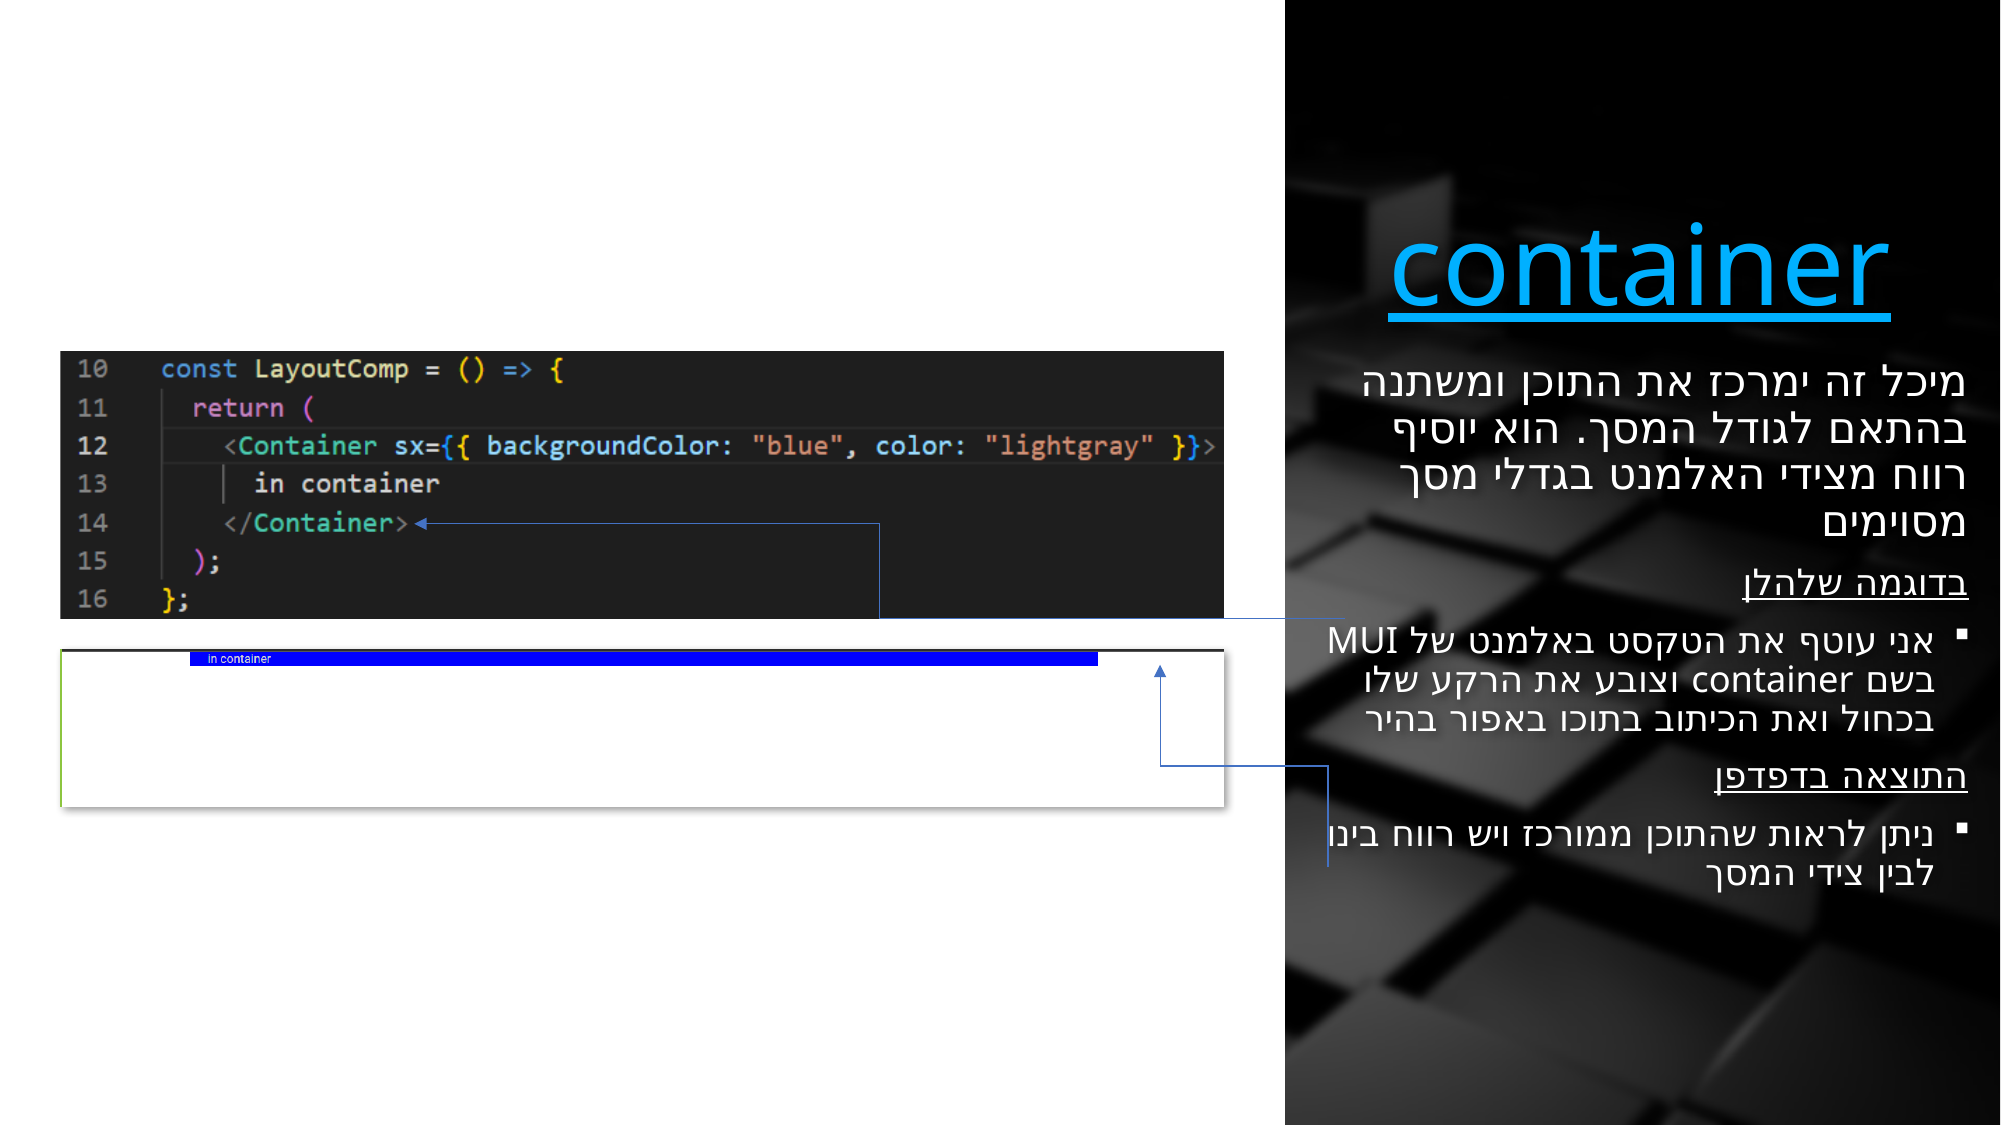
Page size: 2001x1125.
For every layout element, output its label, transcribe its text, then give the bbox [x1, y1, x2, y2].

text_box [414, 523, 1345, 619]
picture [60, 649, 1224, 807]
list מיכל זה ימרכז את התוכן ומשתנה בהתאם לגודל המסך. הוא יוסיף רווח מצידי האלמנט בגדלי מסך מסוימים בדוגמה שלהלן אני עוטף את הטקסט באלמנט של MUI בשם container וצובע את הרקע שלו בכחול ואת הכיתוב בתוכו באפור בהיר התוצאה בדפדפן ניתן לראות שהתוכן ממורכז ויש רווח בינו לבין צידי המסך [1296, 351, 1984, 937]
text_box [1142, 682, 1346, 850]
picture [1285, 0, 2001, 1125]
picture [1285, 619, 1296, 682]
picture [60, 351, 1224, 619]
title container [1296, 186, 1984, 351]
text_box [0, 0, 1285, 1125]
